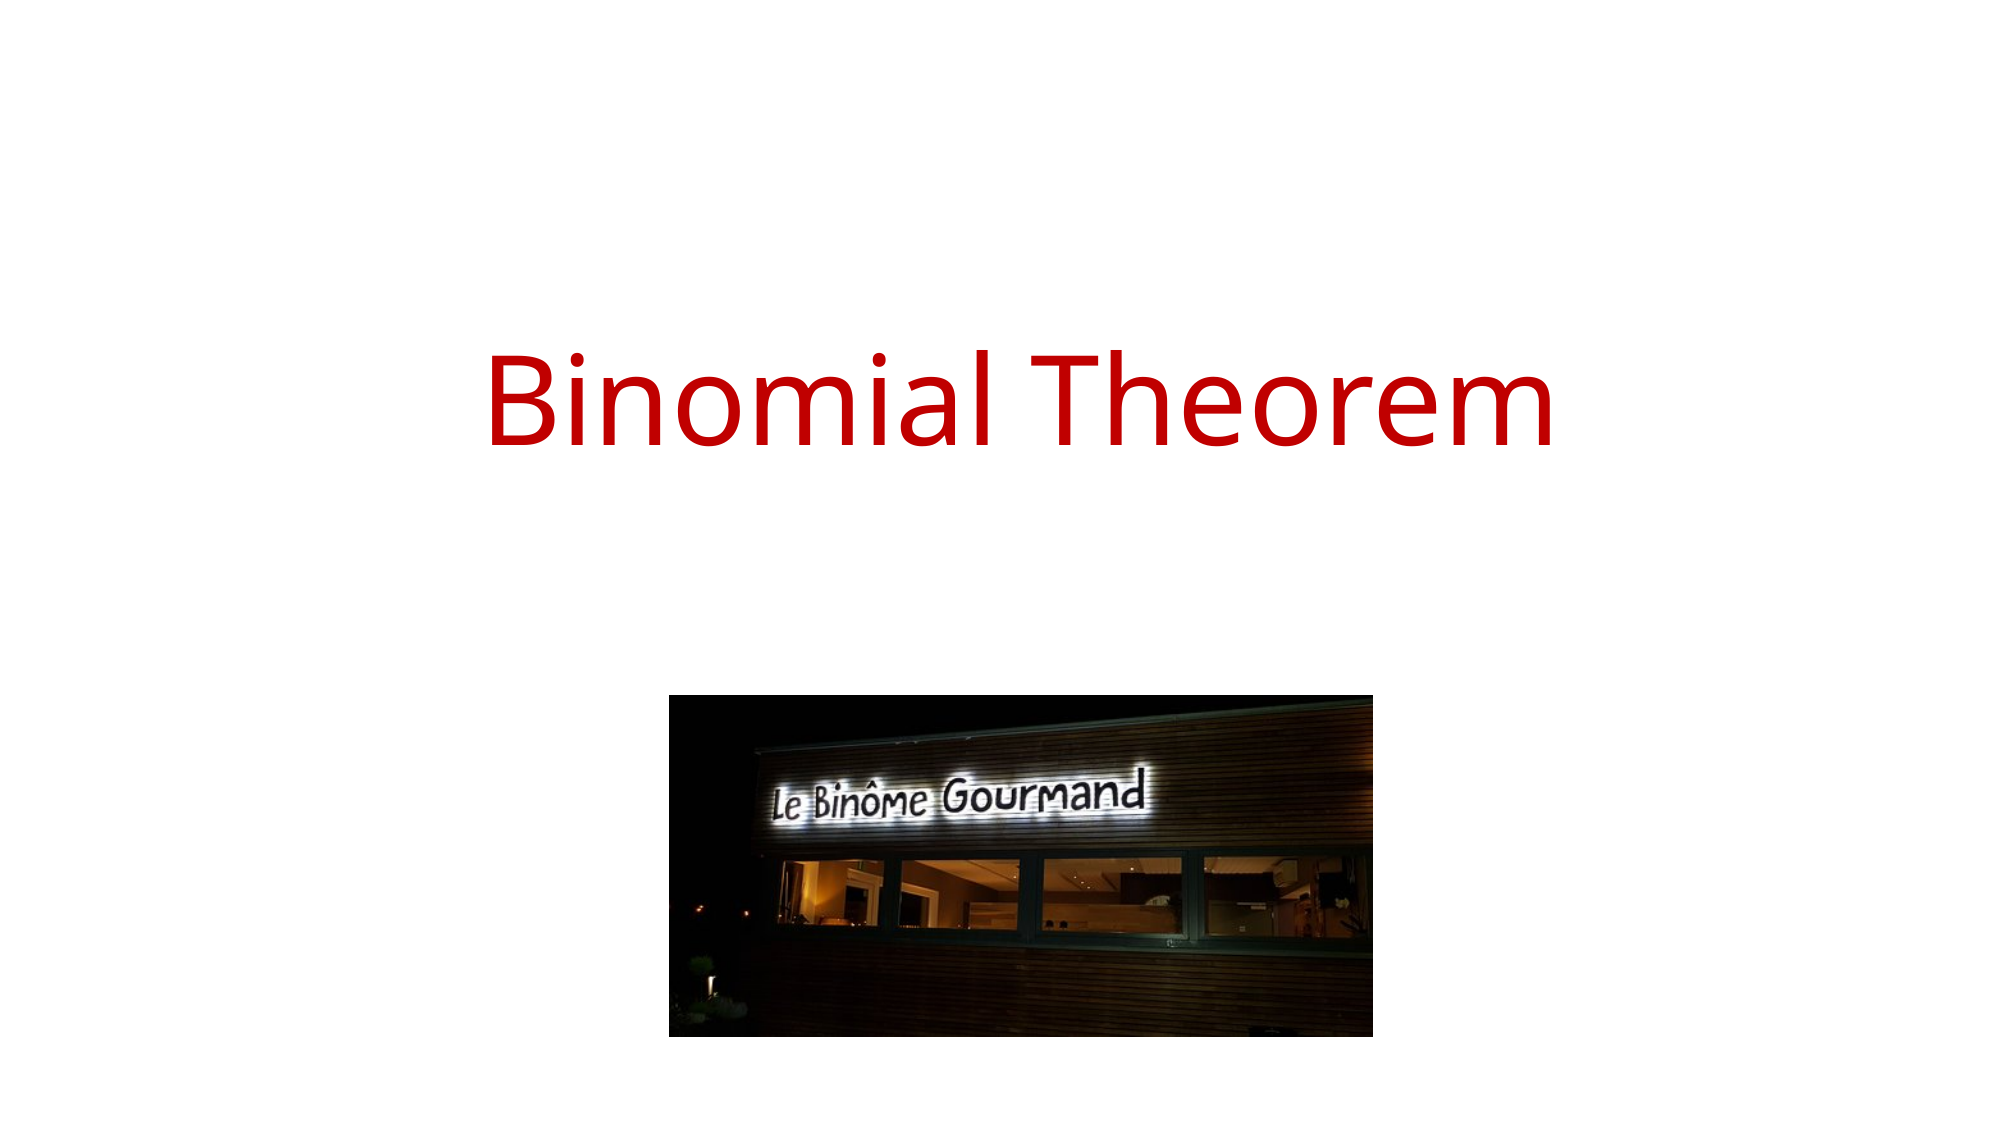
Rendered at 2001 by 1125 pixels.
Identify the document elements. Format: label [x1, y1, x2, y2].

picture [669, 695, 1373, 1037]
